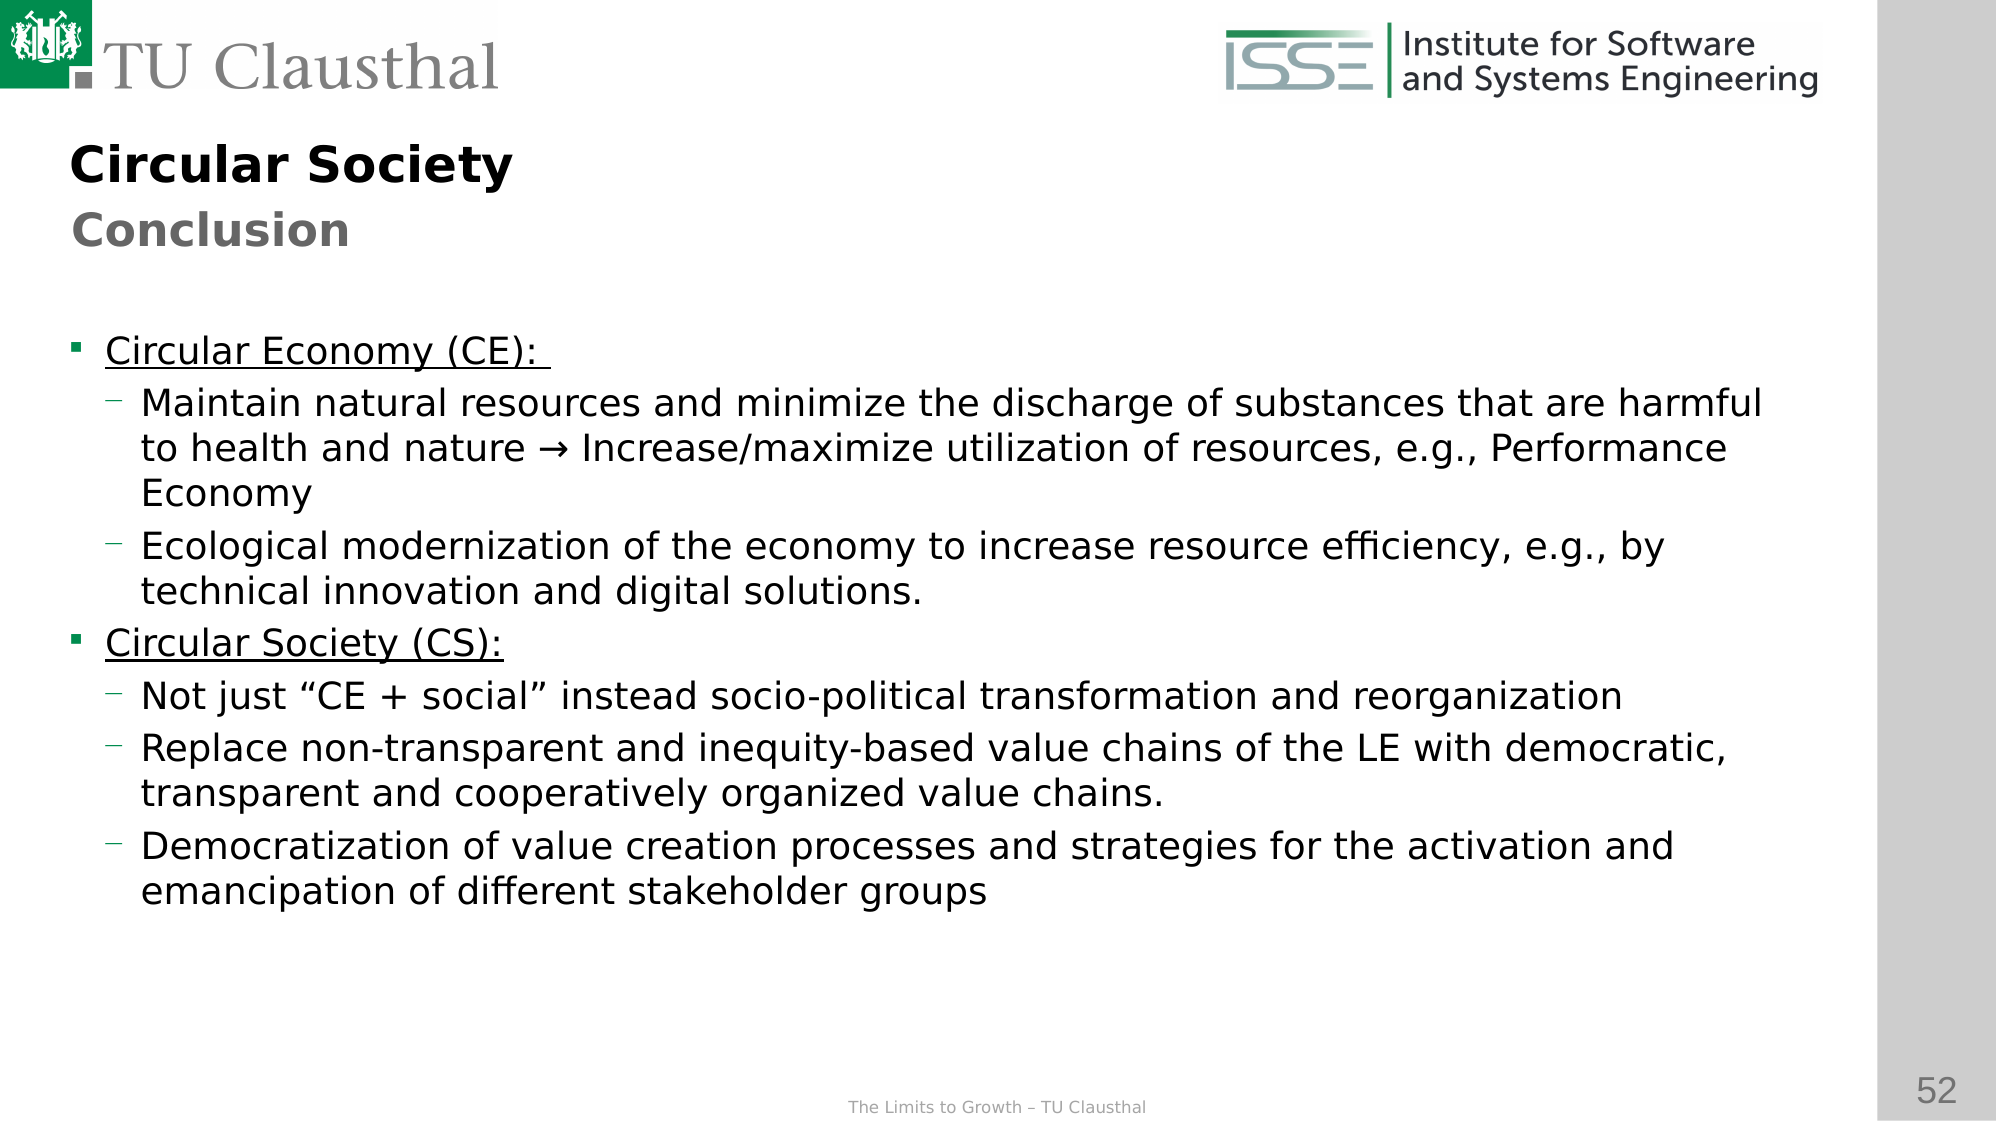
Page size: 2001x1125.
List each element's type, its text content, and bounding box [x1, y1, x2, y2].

text_box Circular Economy (CE): Maintain natural resources and minimize the discharge of substances that are harmful to health and nature → Increase/maximize utilization of resources, e.g., Performance Economy Ecological modernization of the economy to increase resource efficiency, e.g., by technical innovation and digital solutions. Circular Society (CS): Not just “CE + social” instead socio-political transformation and reorganization Replace non-transparent and inequity-based value chains of the LE with democratic, transparent and cooperatively organized value chains. Democratization of value creation processes and strategies for the activation and emancipation of different stakeholder groups [54, 208, 1815, 1031]
picture [0, 0, 498, 89]
text_box Conclusion [70, 188, 1768, 268]
text_box Circular Society [55, 125, 1816, 205]
picture [1218, 22, 1823, 104]
